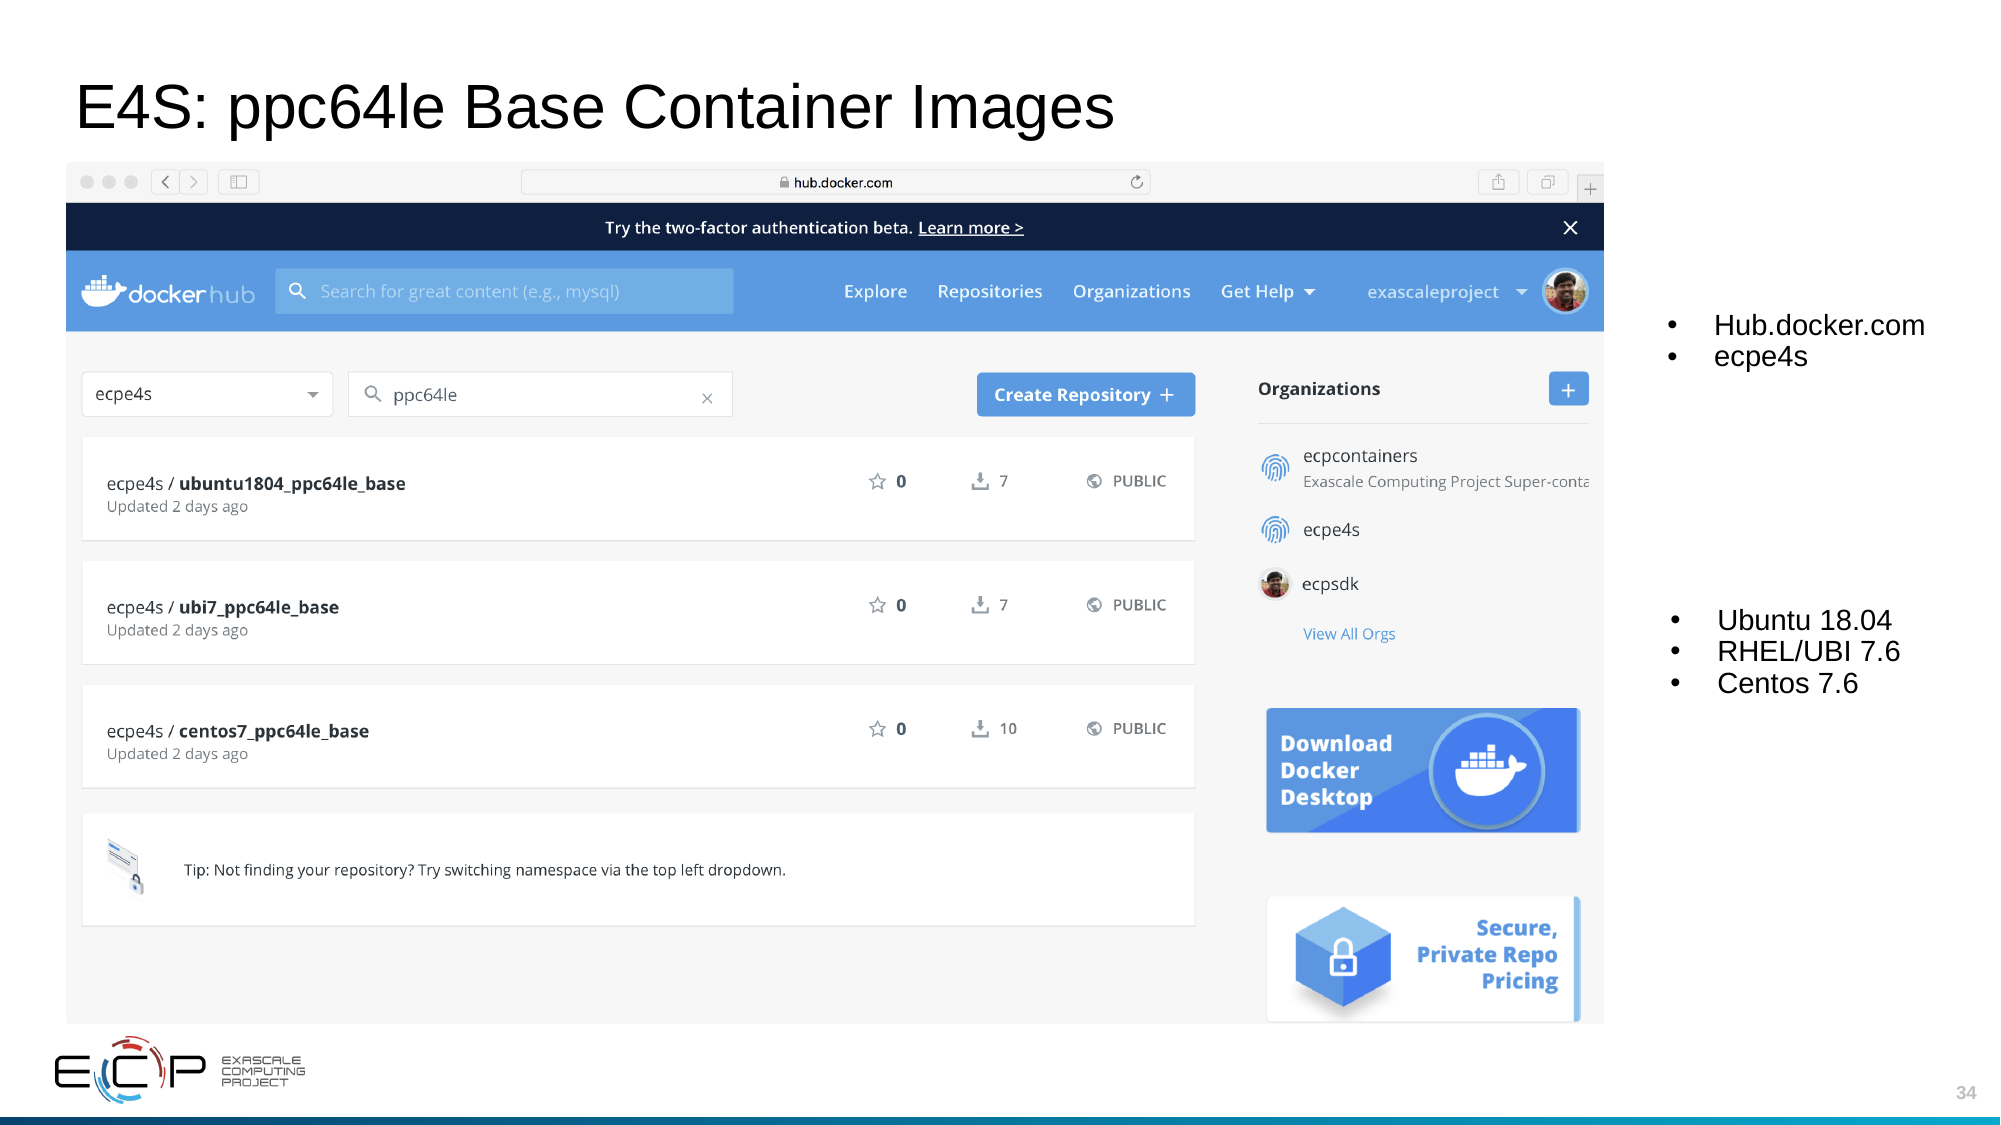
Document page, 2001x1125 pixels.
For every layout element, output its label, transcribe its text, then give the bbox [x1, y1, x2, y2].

picture [0, 1117, 284, 1125]
picture [55, 1036, 305, 1104]
text_box Ubuntu 18.04 RHEL/UBI 7.6 Centos 7.6 [1650, 590, 1921, 715]
title E4S: ppc64le Base Container Images [60, 67, 1927, 152]
picture [338, 1117, 349, 1125]
picture [65, 161, 1604, 1024]
picture [299, 1117, 309, 1125]
picture [1990, 1117, 2000, 1125]
picture [1951, 1117, 1963, 1125]
text_box Hub.docker.com ecpe4s [1647, 295, 1946, 389]
